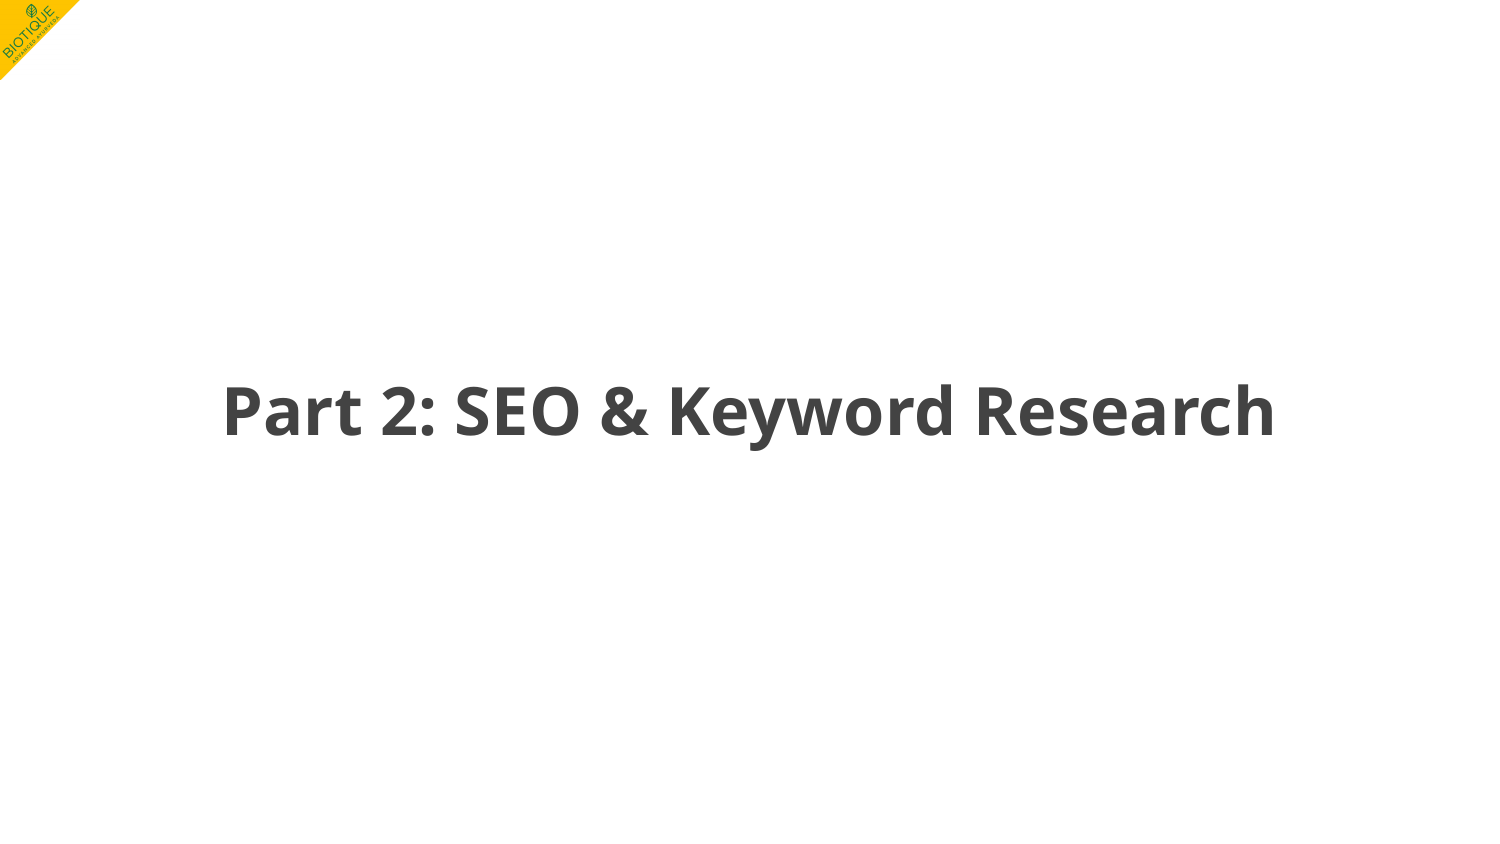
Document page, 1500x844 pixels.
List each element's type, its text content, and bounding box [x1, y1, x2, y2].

picture [0, 0, 80, 80]
text_box Part 2: SEO & Keyword Research [93, 349, 1406, 457]
